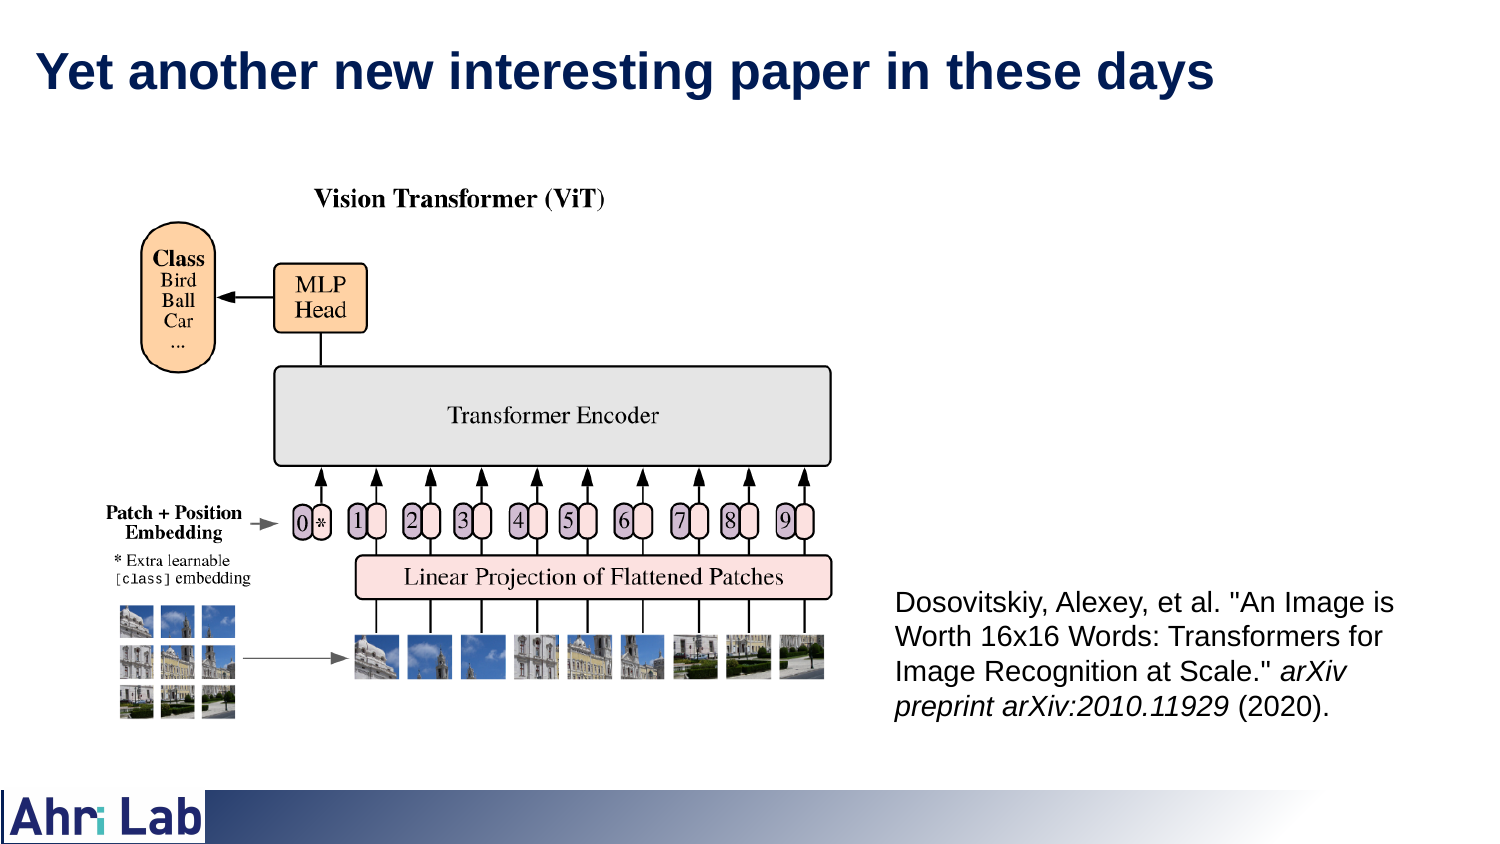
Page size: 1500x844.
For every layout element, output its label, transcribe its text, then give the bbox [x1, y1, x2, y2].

picture [66, 166, 881, 742]
picture [4, 787, 205, 843]
text_box Dosovitskiy, Alexey, et al. "An Image is Worth 16x16 Words: Transformers for Image Recognition at Scale." arXiv preprint arXiv:2010.11929 (2020). [885, 567, 1449, 742]
title Yet another new interesting paper in these days [20, 22, 1480, 117]
